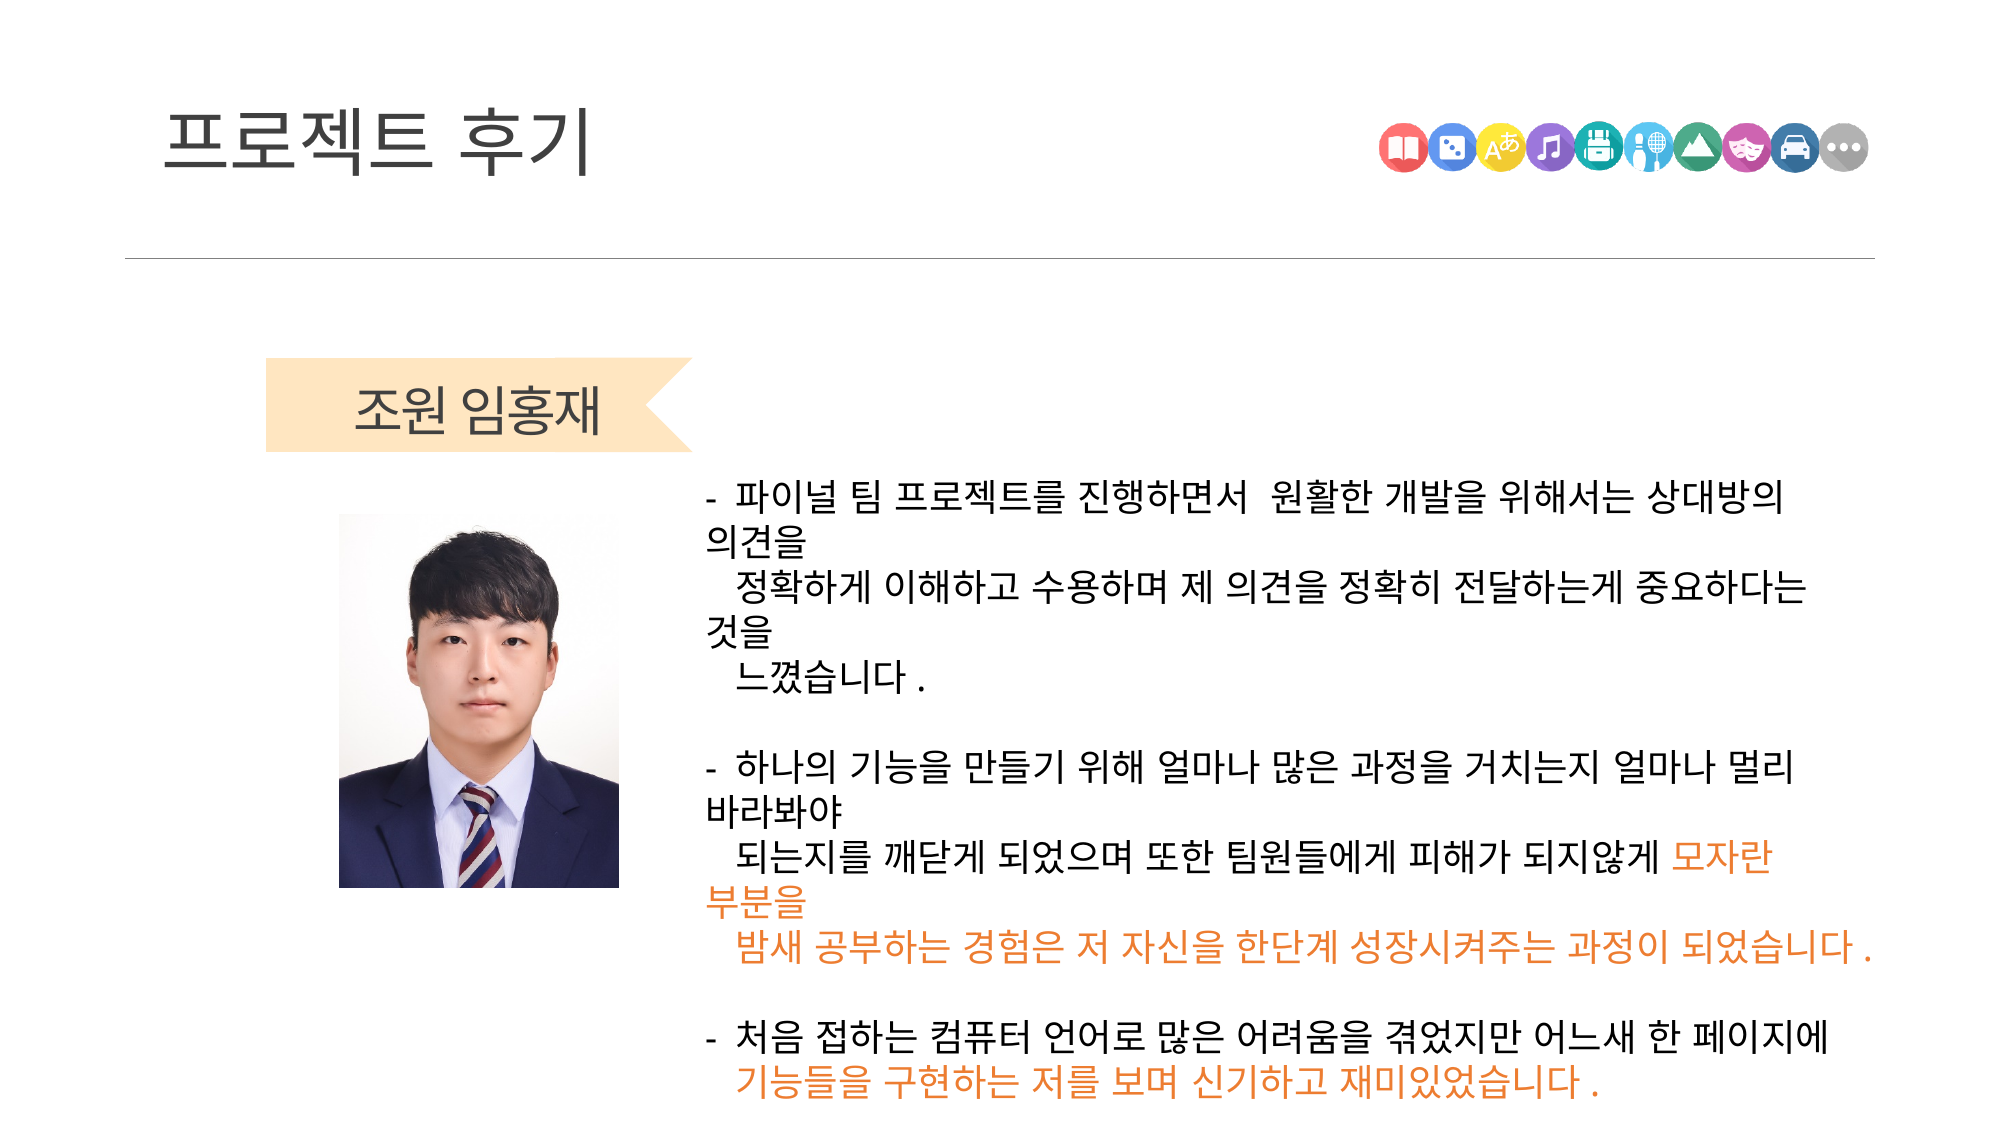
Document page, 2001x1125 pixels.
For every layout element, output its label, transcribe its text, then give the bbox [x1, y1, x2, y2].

picture [339, 514, 619, 888]
text_box - 파이널 팀 프로젝트를 진행하면서 원활한 개발을 위해서는 상대방의 의견을 정확하게 이해하고 수용하며 제 의견을 정확히 전달하는게 중요하다는 것을 느꼈습니다. - 하나의 기능을 만들기 위해 얼마나 많은 과정을 거치는지 얼마나 멀리 바라봐야 되는지를 깨닫게 되었으며 또한 팀원들에게 피해가 되지않게 모자란 부분을 밤새 공부하는 경험은 저 자신을 한단계 성장시켜주는 과정이 되었습니다. - 처음 접하는 컴퓨터 언어로 많은 어려움을 겪었지만 어느새 한 페이지에 기능들을 구현하는 저를 보며 신기하고 재미있었습니다. [690, 466, 1885, 1112]
text_box 프로젝트 후기 [107, 88, 691, 194]
picture [1377, 119, 1870, 174]
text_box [267, 358, 691, 451]
